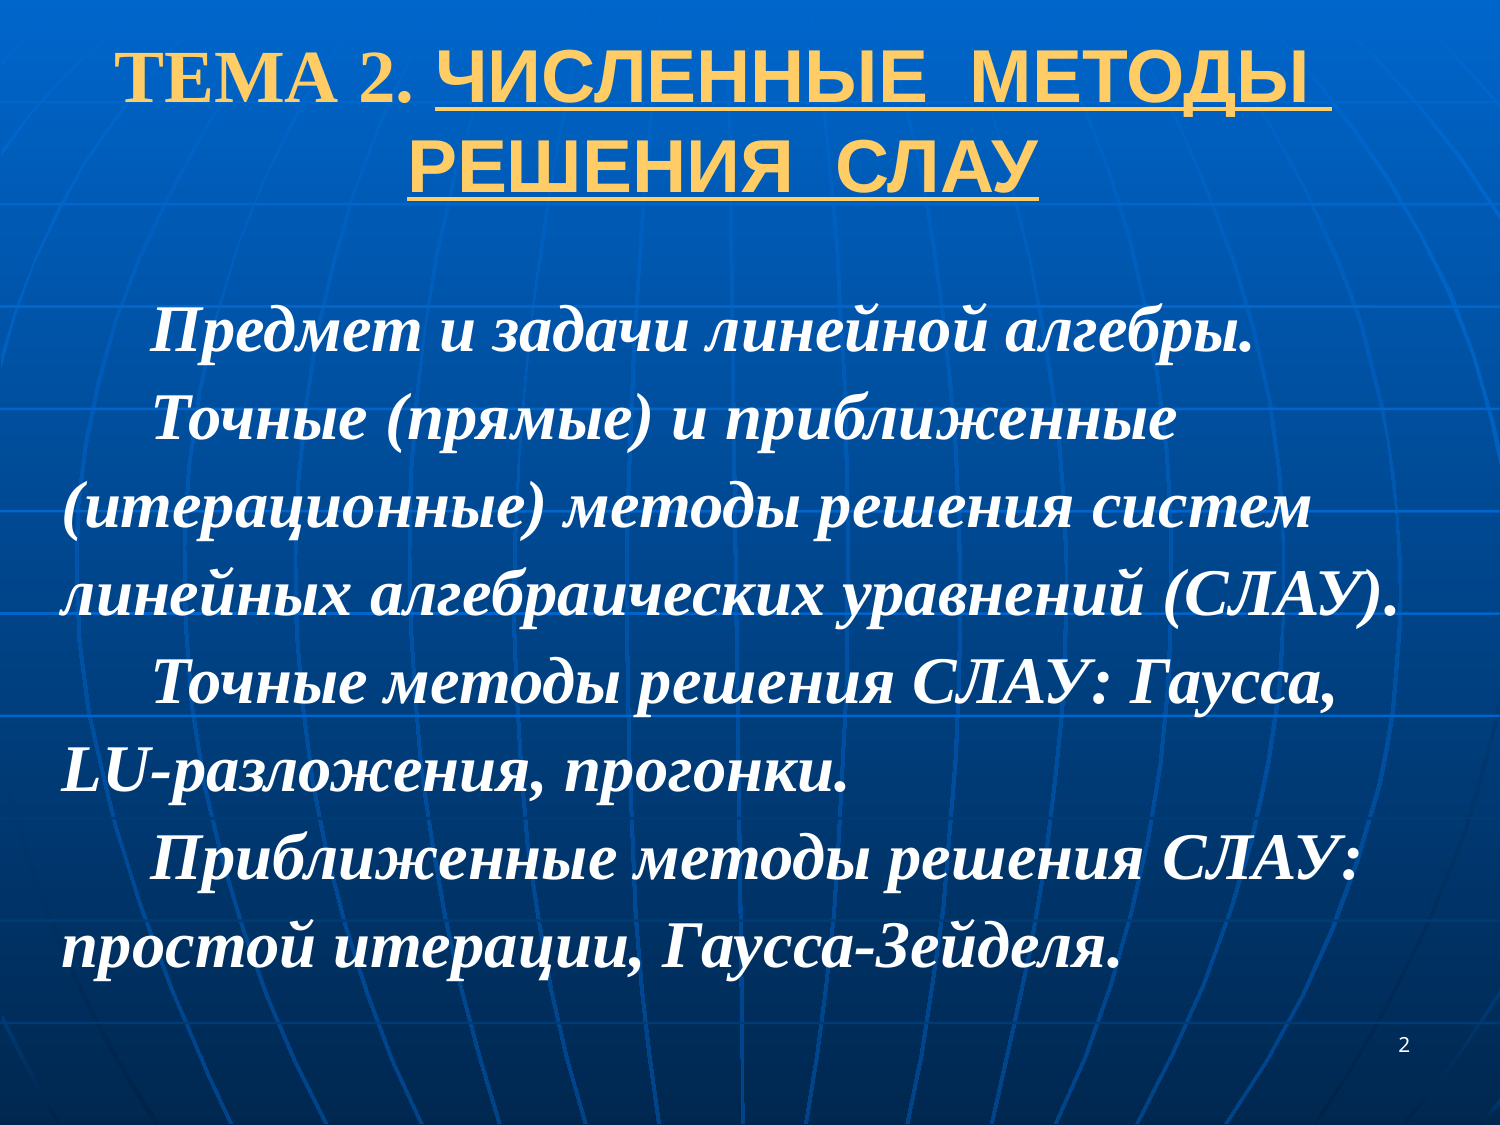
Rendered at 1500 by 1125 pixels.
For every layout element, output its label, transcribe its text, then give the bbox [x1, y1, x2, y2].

slide_number 2 [1074, 1023, 1426, 1100]
list Предмет и задачи линейной aлгебры. Точные (прямые) и приближенные (итерационные) методы решения систем линейных алгебраических уравнений (СЛАУ). Точные методы решения СЛАУ: Гаусса, LU-разложения, прогонки. Приближенные методы решения СЛАУ: простой итерации, Гаусса-Зейделя. [46, 269, 1477, 962]
title ТЕМА 2. численные методы решения слау [0, 23, 1489, 212]
